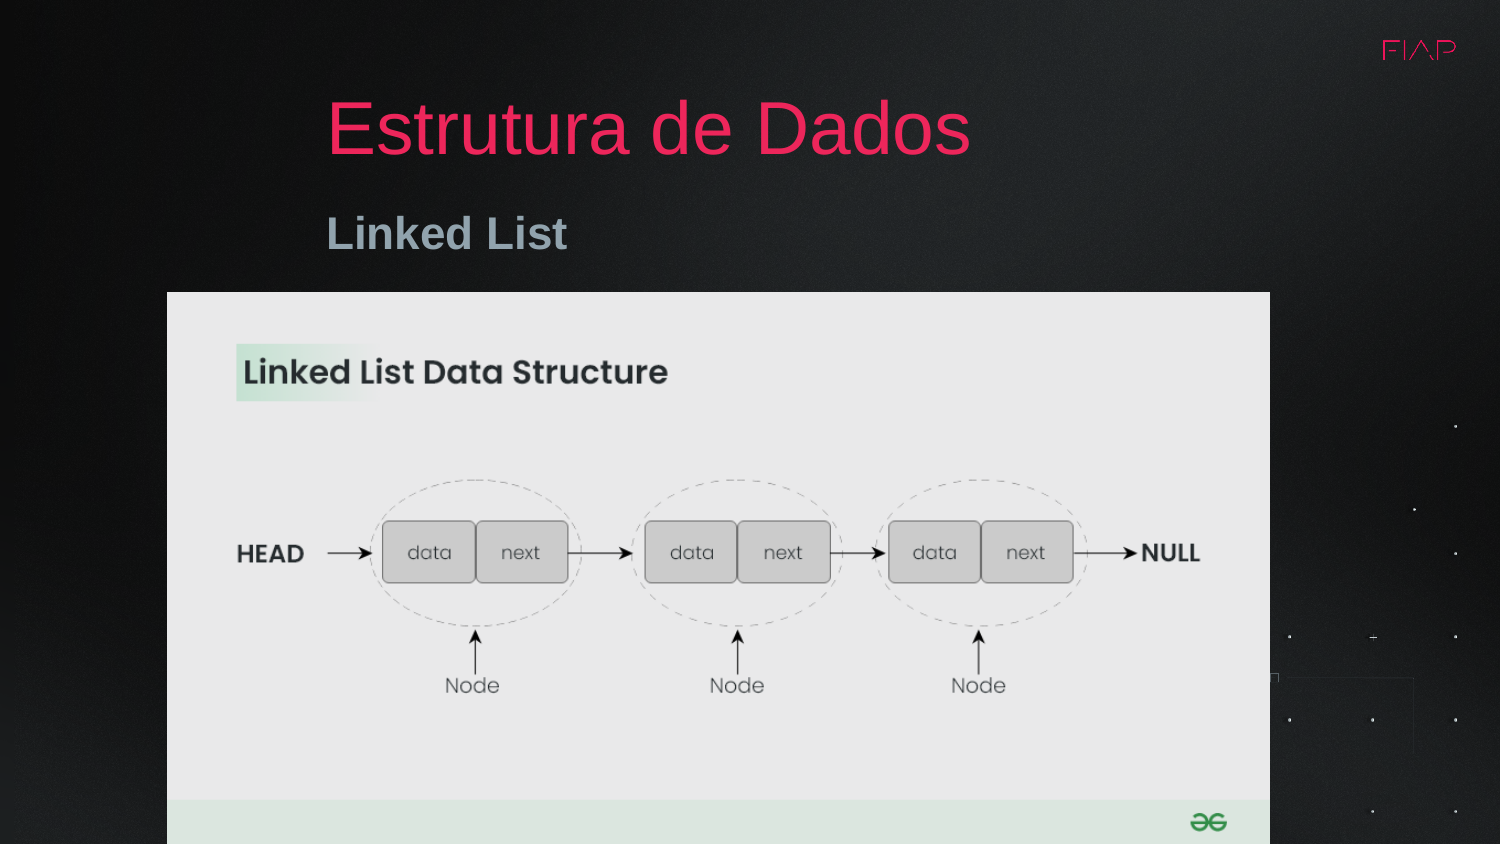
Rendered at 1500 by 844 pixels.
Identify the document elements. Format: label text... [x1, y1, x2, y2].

text_box Linked List [311, 196, 1292, 377]
picture [0, 0, 1500, 844]
text_box Estrutura de Dados [311, 72, 1126, 177]
